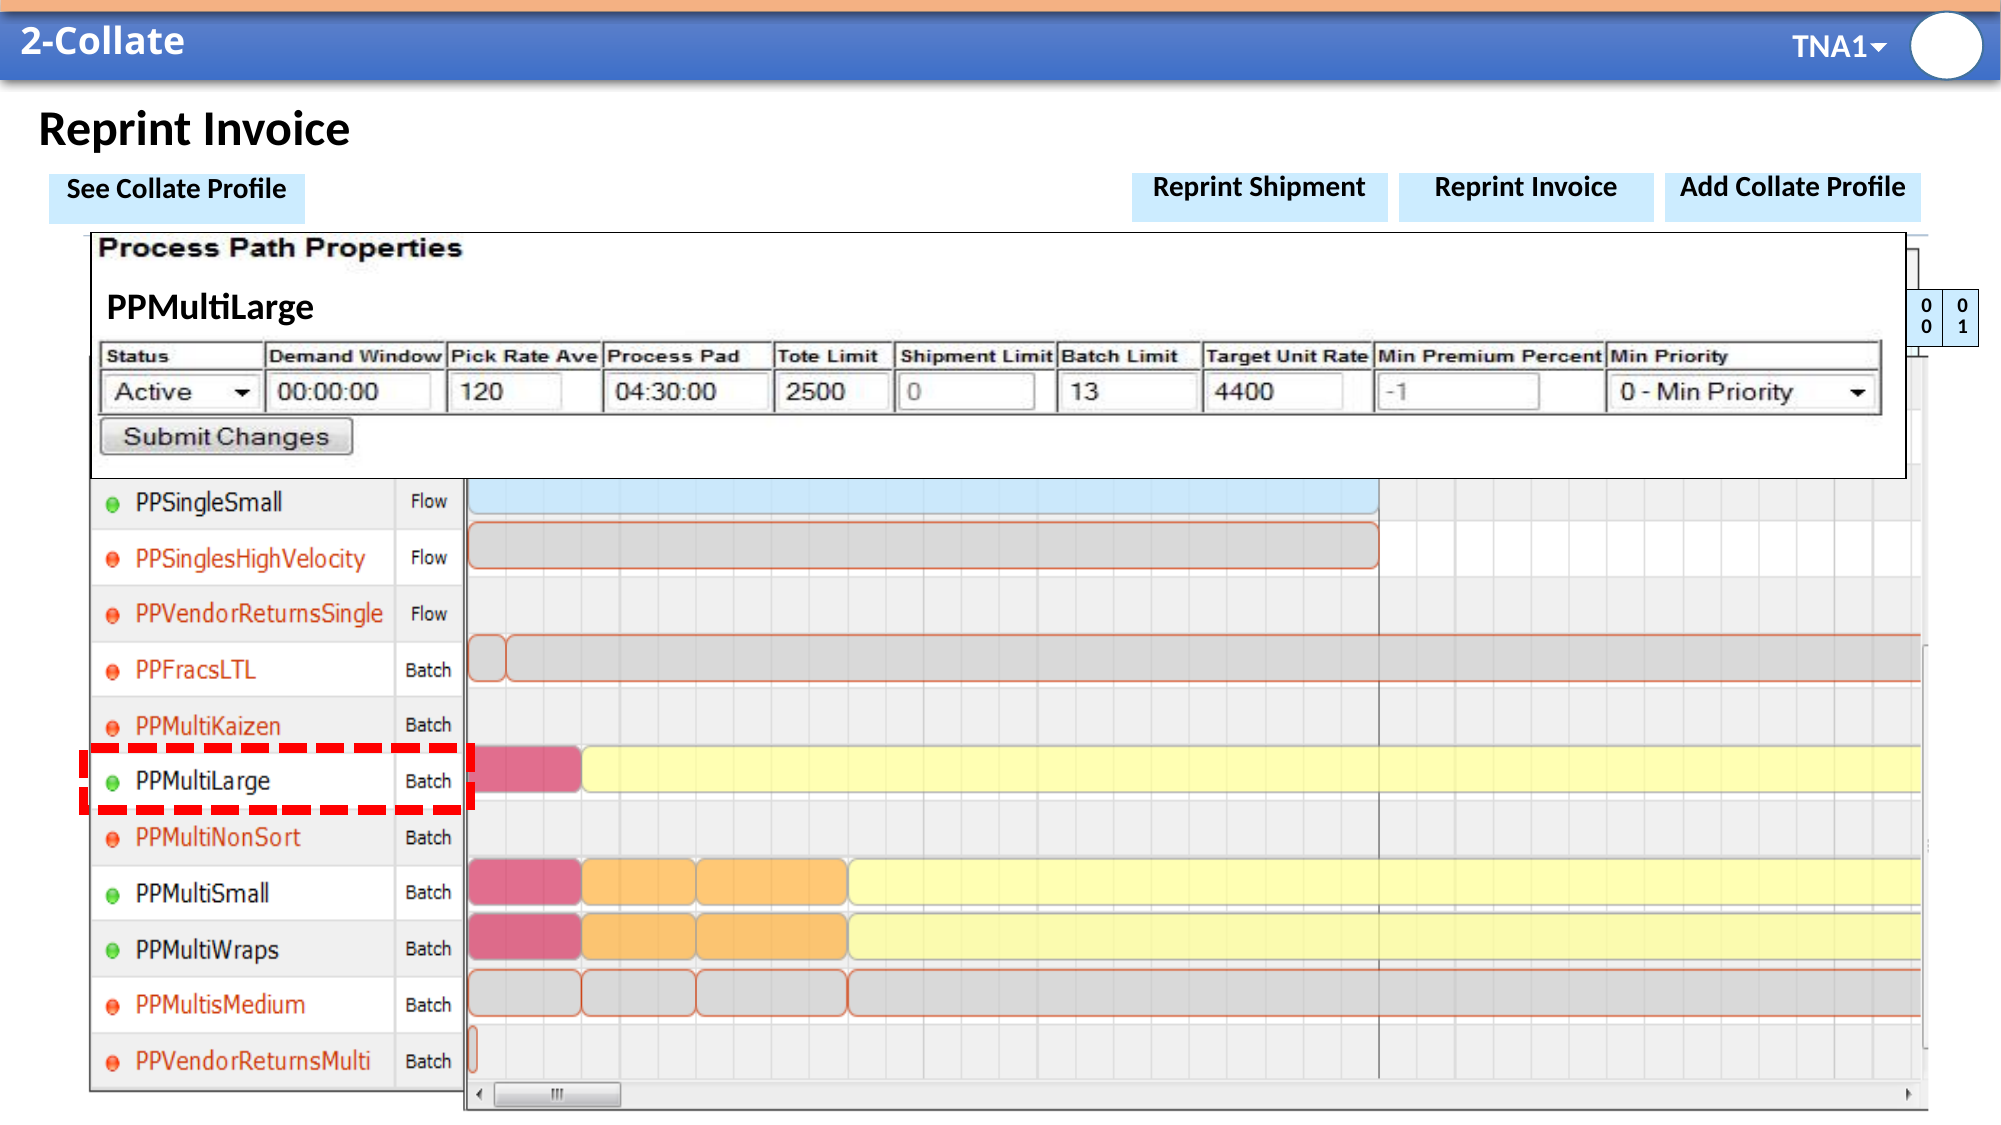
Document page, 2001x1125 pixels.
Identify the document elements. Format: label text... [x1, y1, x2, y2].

title 2-Collate [5, 11, 1731, 74]
table_header See Collate Profile [49, 174, 305, 224]
table_header Reprint Shipment [1132, 173, 1388, 222]
table_header 00 [1929, 290, 1942, 346]
picture [83, 234, 1929, 1123]
table_header Add Collate Profile [1665, 173, 1921, 222]
text_box Reprint Invoice [22, 59, 1441, 193]
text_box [91, 233, 1906, 478]
table_header Reprint Invoice [1399, 173, 1654, 222]
table_header 01 [1943, 290, 1978, 346]
